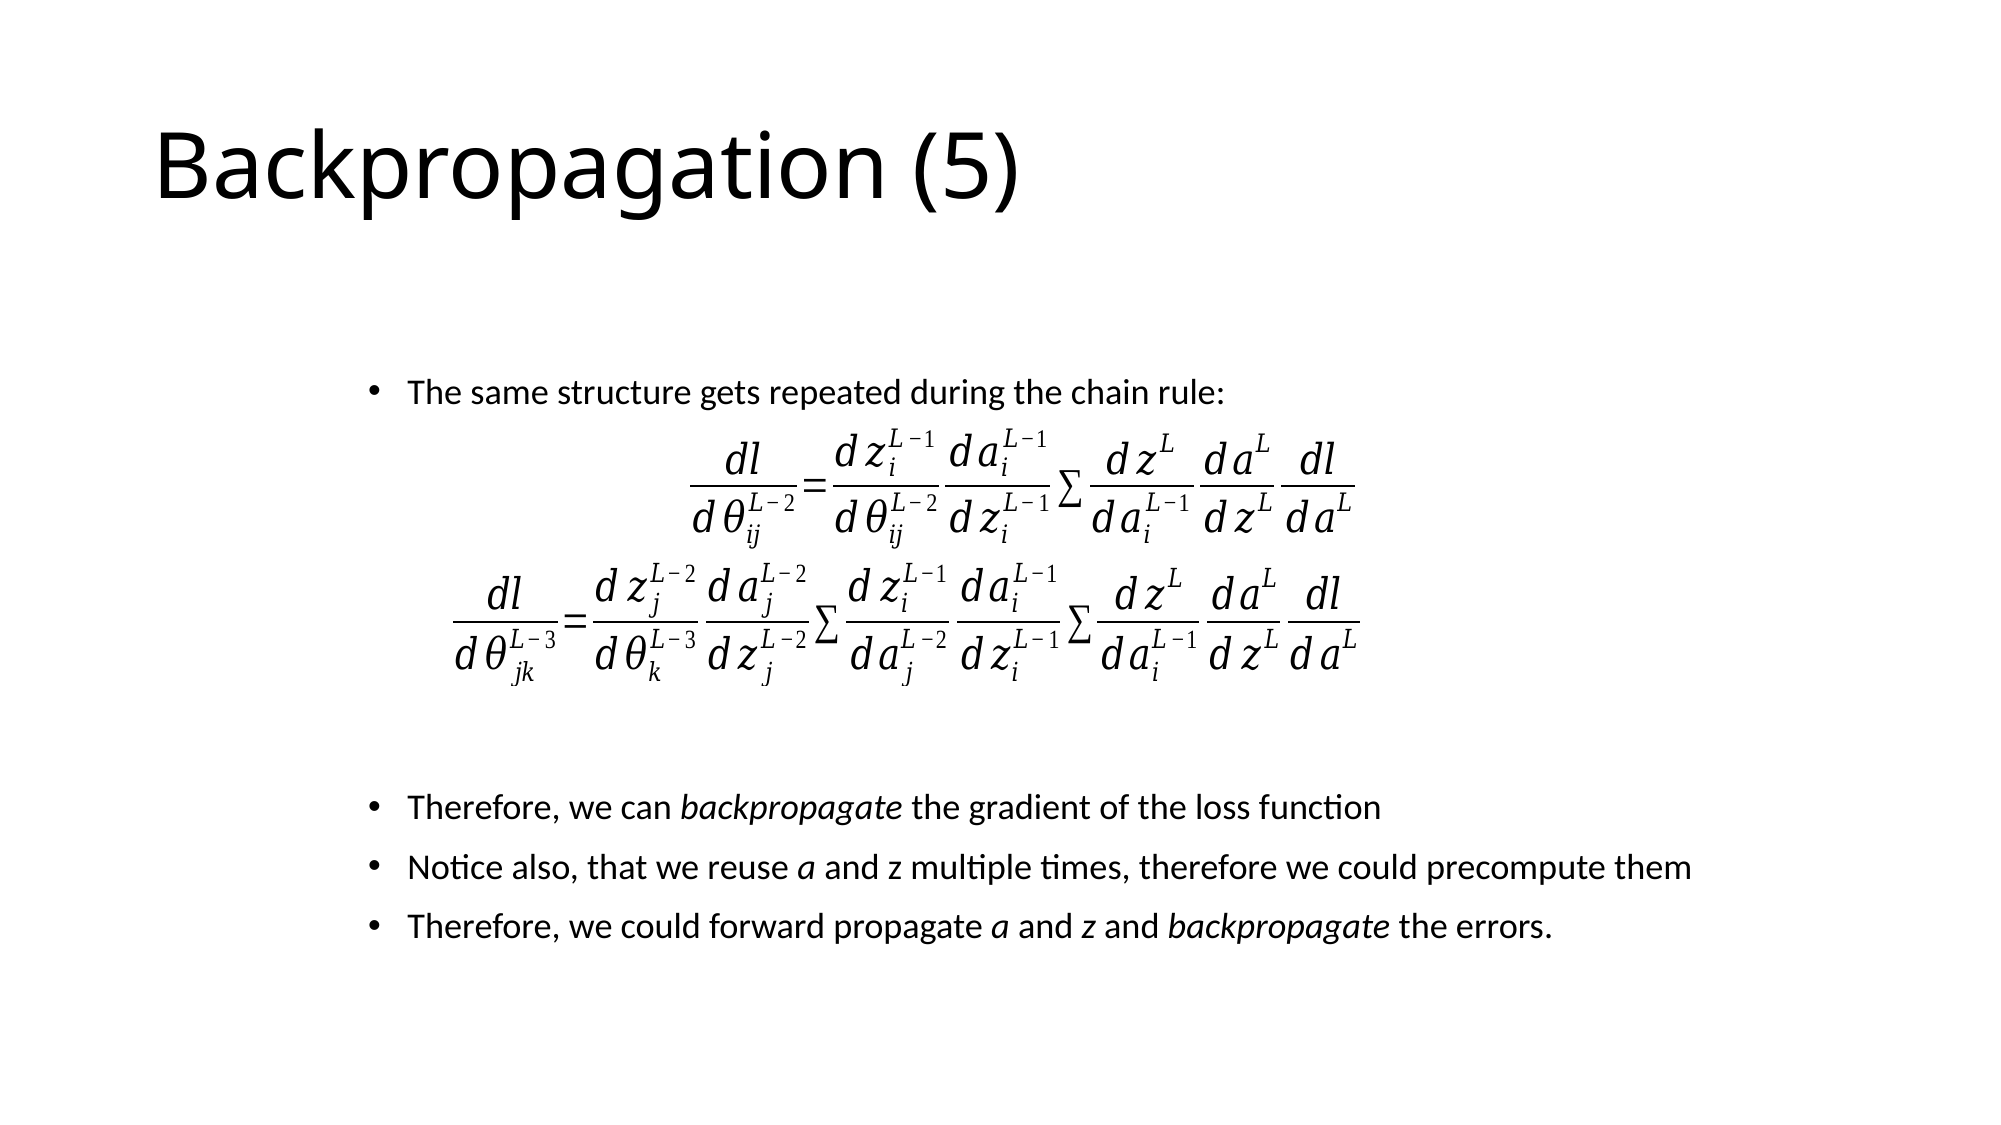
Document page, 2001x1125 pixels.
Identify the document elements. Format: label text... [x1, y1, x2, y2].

list The same structure gets repeated during the chain rule: Therefore, we can backpropagate the gradient of the loss function Notice also, that we reuse a and z multiple times, therefore we could precompute them Therefore, we could forward propagate a and z and backpropagate the errors. [353, 365, 1711, 964]
title Backpropagation (5) [137, 59, 1863, 278]
